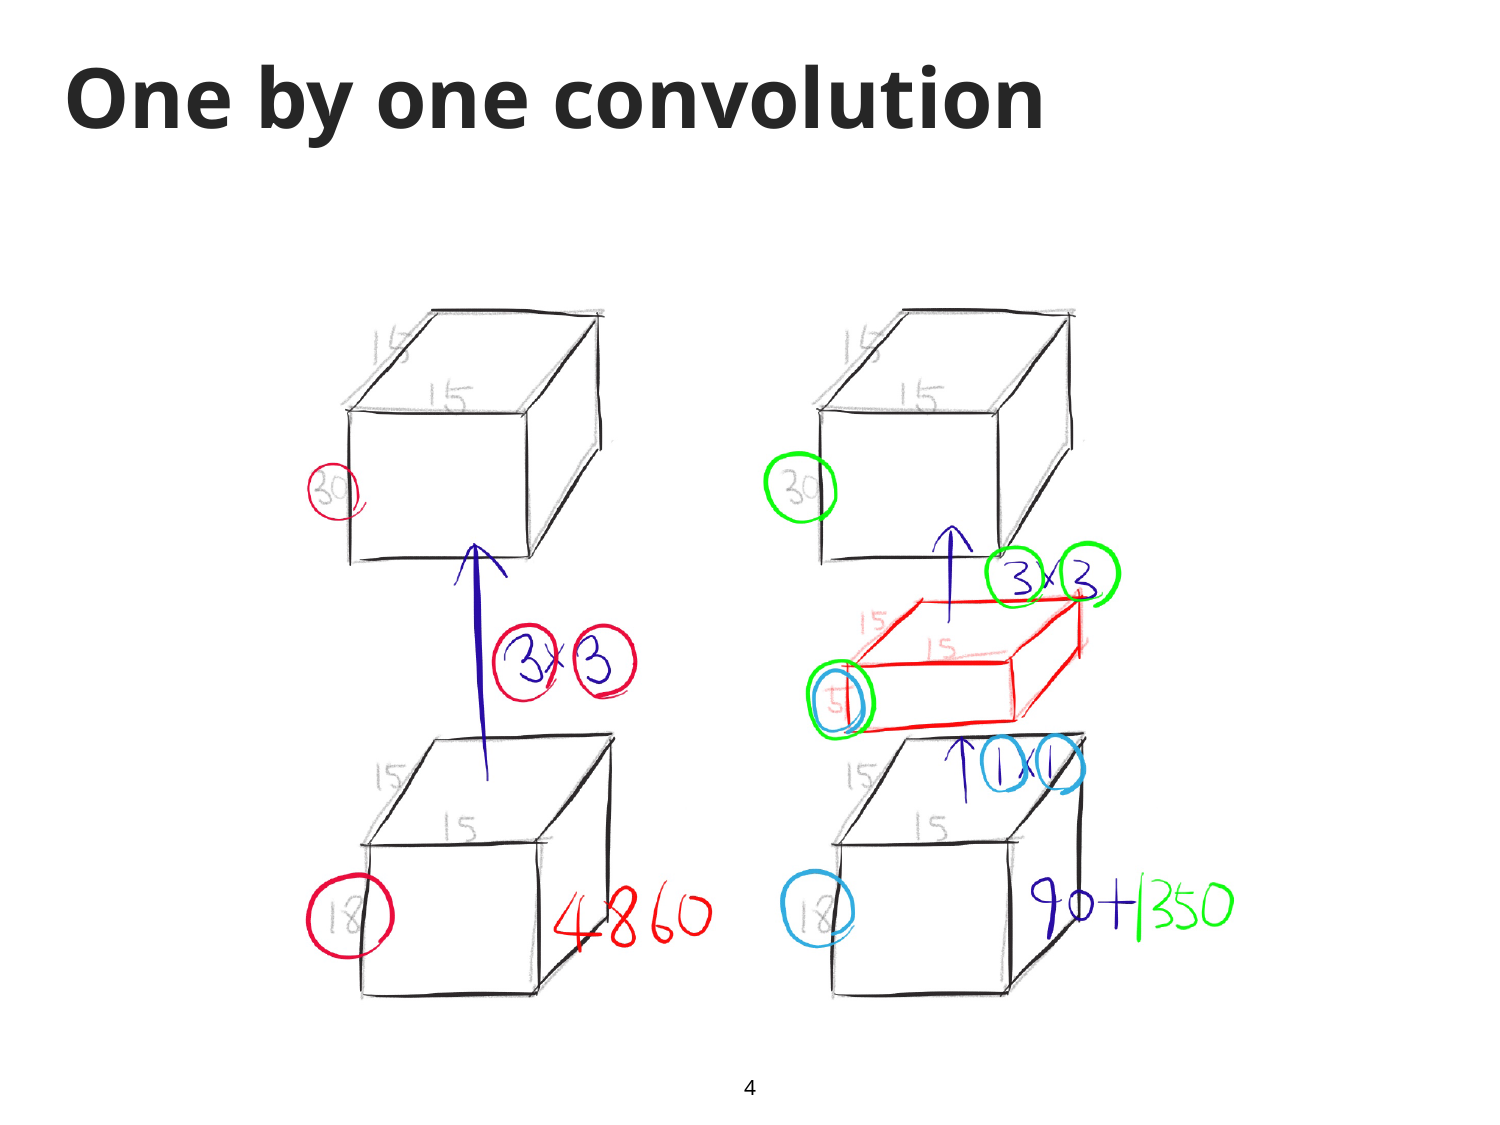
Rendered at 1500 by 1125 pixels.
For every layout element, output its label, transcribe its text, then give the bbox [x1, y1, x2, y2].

slide_number 4 [575, 1058, 925, 1119]
title One by one convolution [48, 41, 1456, 149]
picture [288, 278, 1235, 1030]
